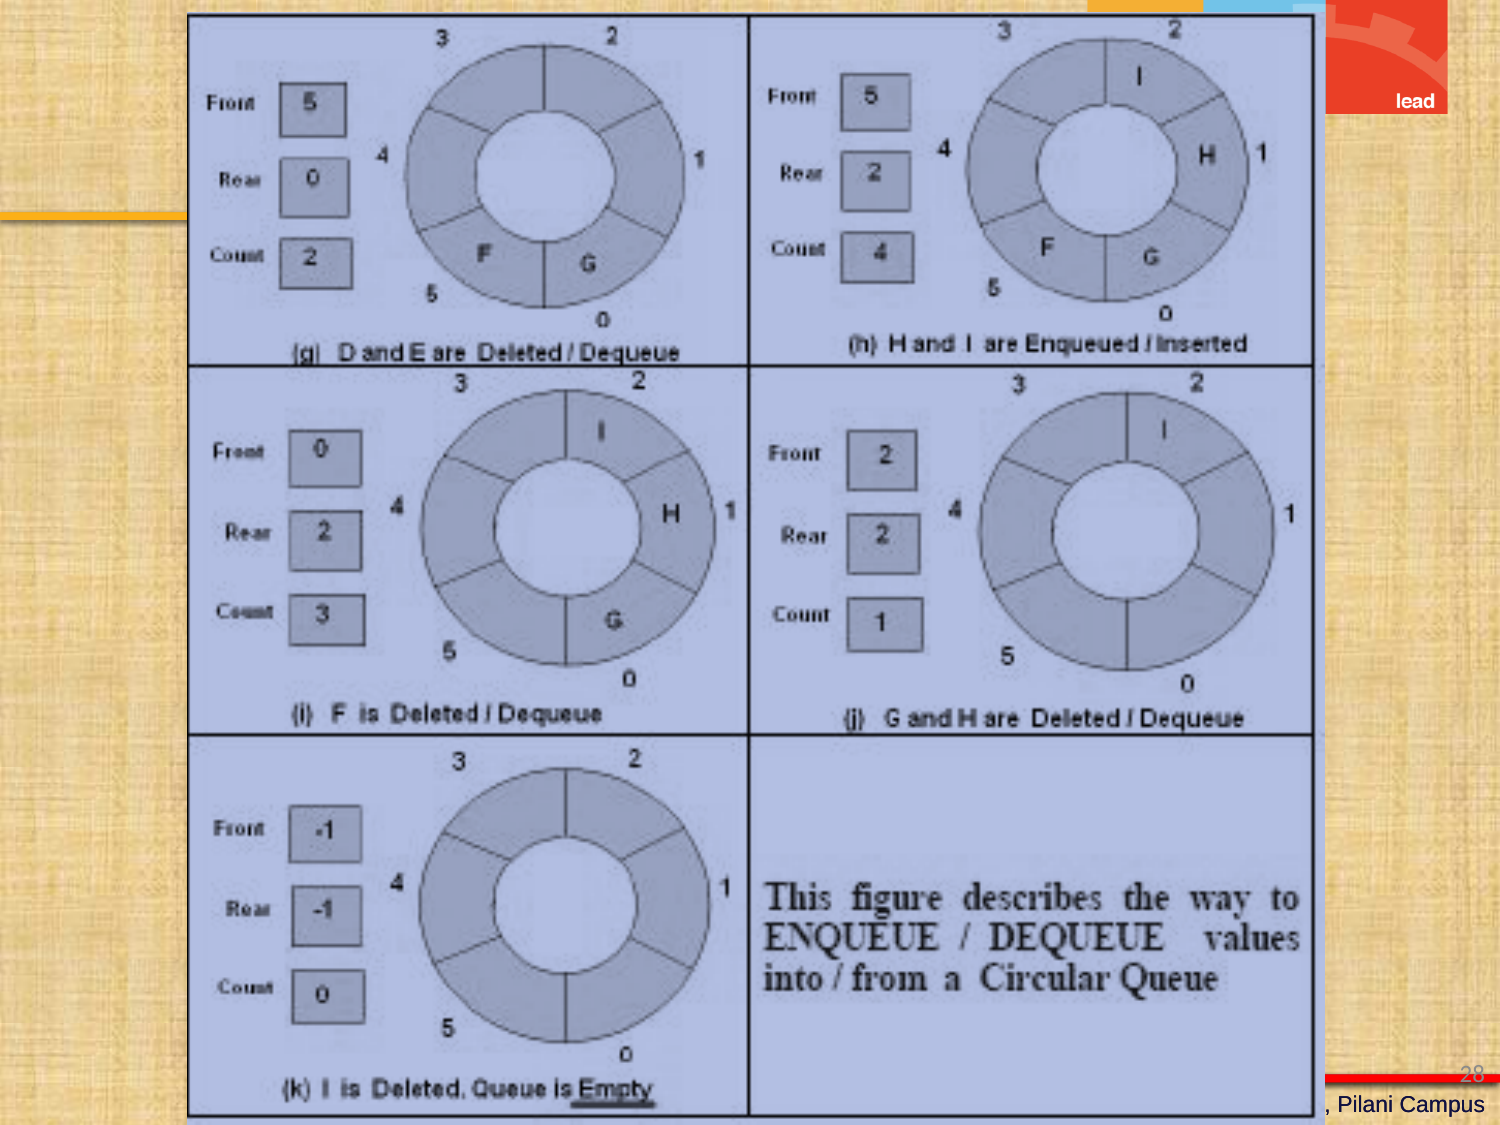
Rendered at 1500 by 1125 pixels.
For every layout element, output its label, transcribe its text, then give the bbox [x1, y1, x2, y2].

picture [0, 0, 1500, 1125]
slide_number 28 [1330, 1042, 1500, 1103]
picture [1464, 1103, 1469, 1111]
